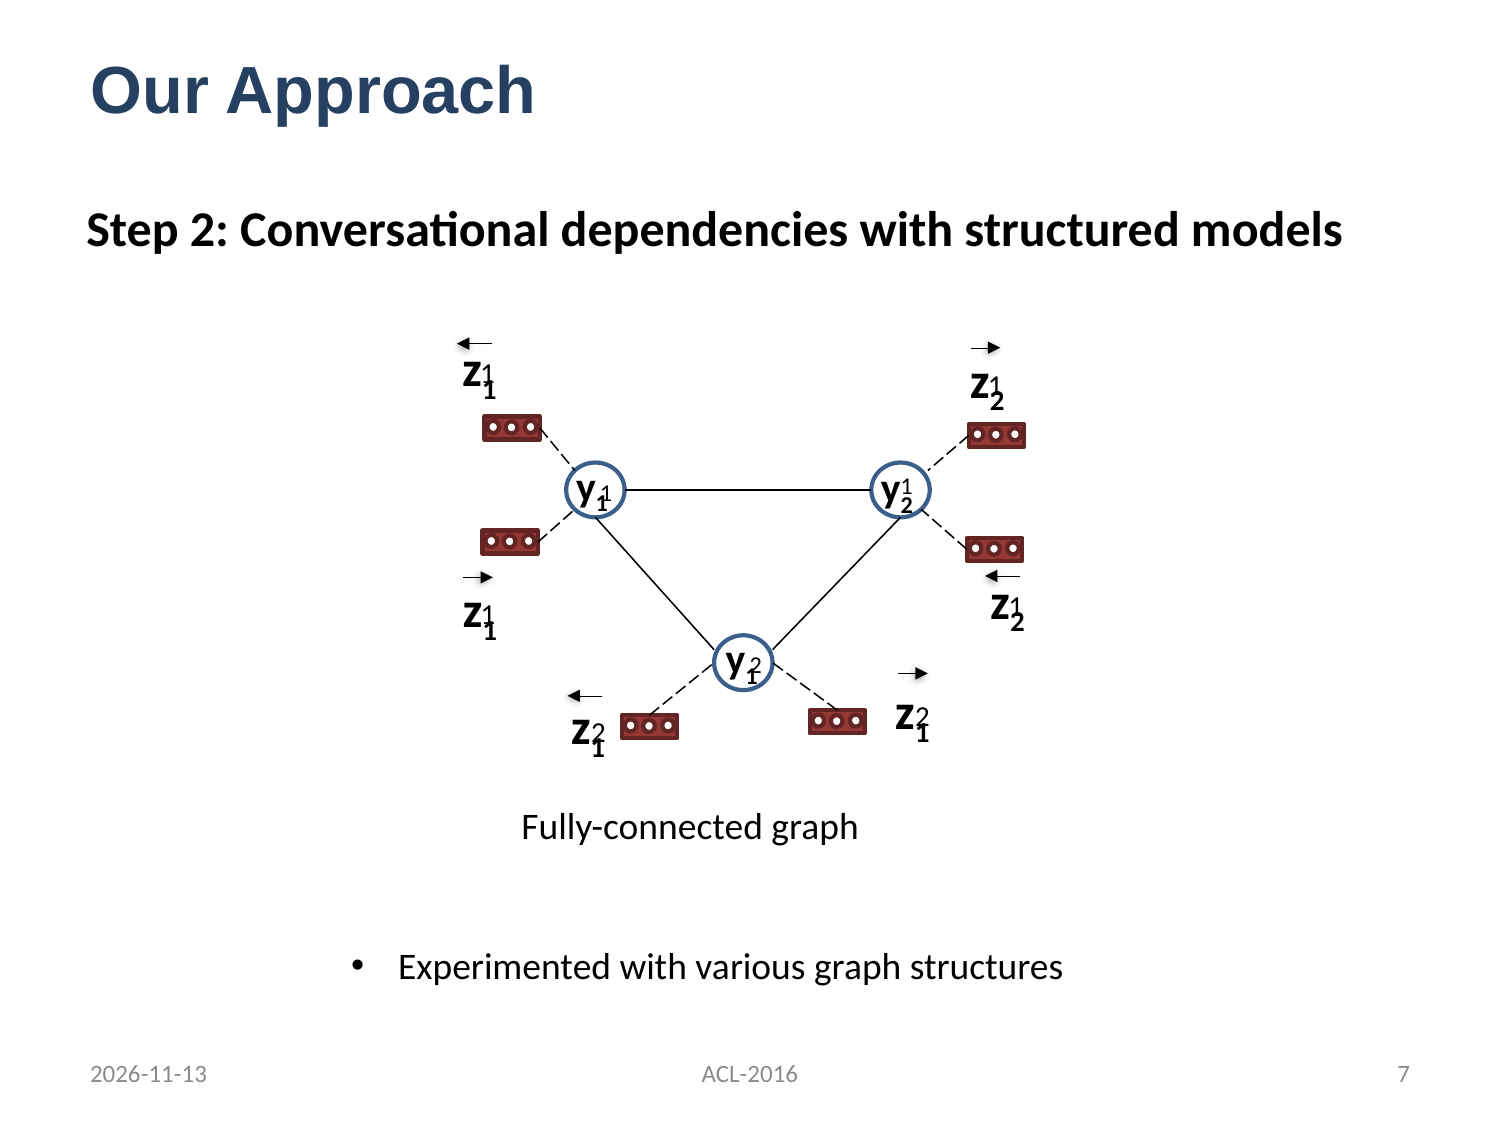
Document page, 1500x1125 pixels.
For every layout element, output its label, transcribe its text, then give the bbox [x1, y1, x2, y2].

text_box Experimented with various graph structures [336, 934, 1432, 995]
list Our Approach [75, 39, 1353, 171]
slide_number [75, 1042, 425, 1103]
slide_number 7 [1074, 1042, 1425, 1103]
footer ACL-2016 [512, 1042, 988, 1103]
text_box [447, 329, 1103, 856]
text_box Step 2: Conversational dependencies with structured models [71, 188, 1400, 264]
